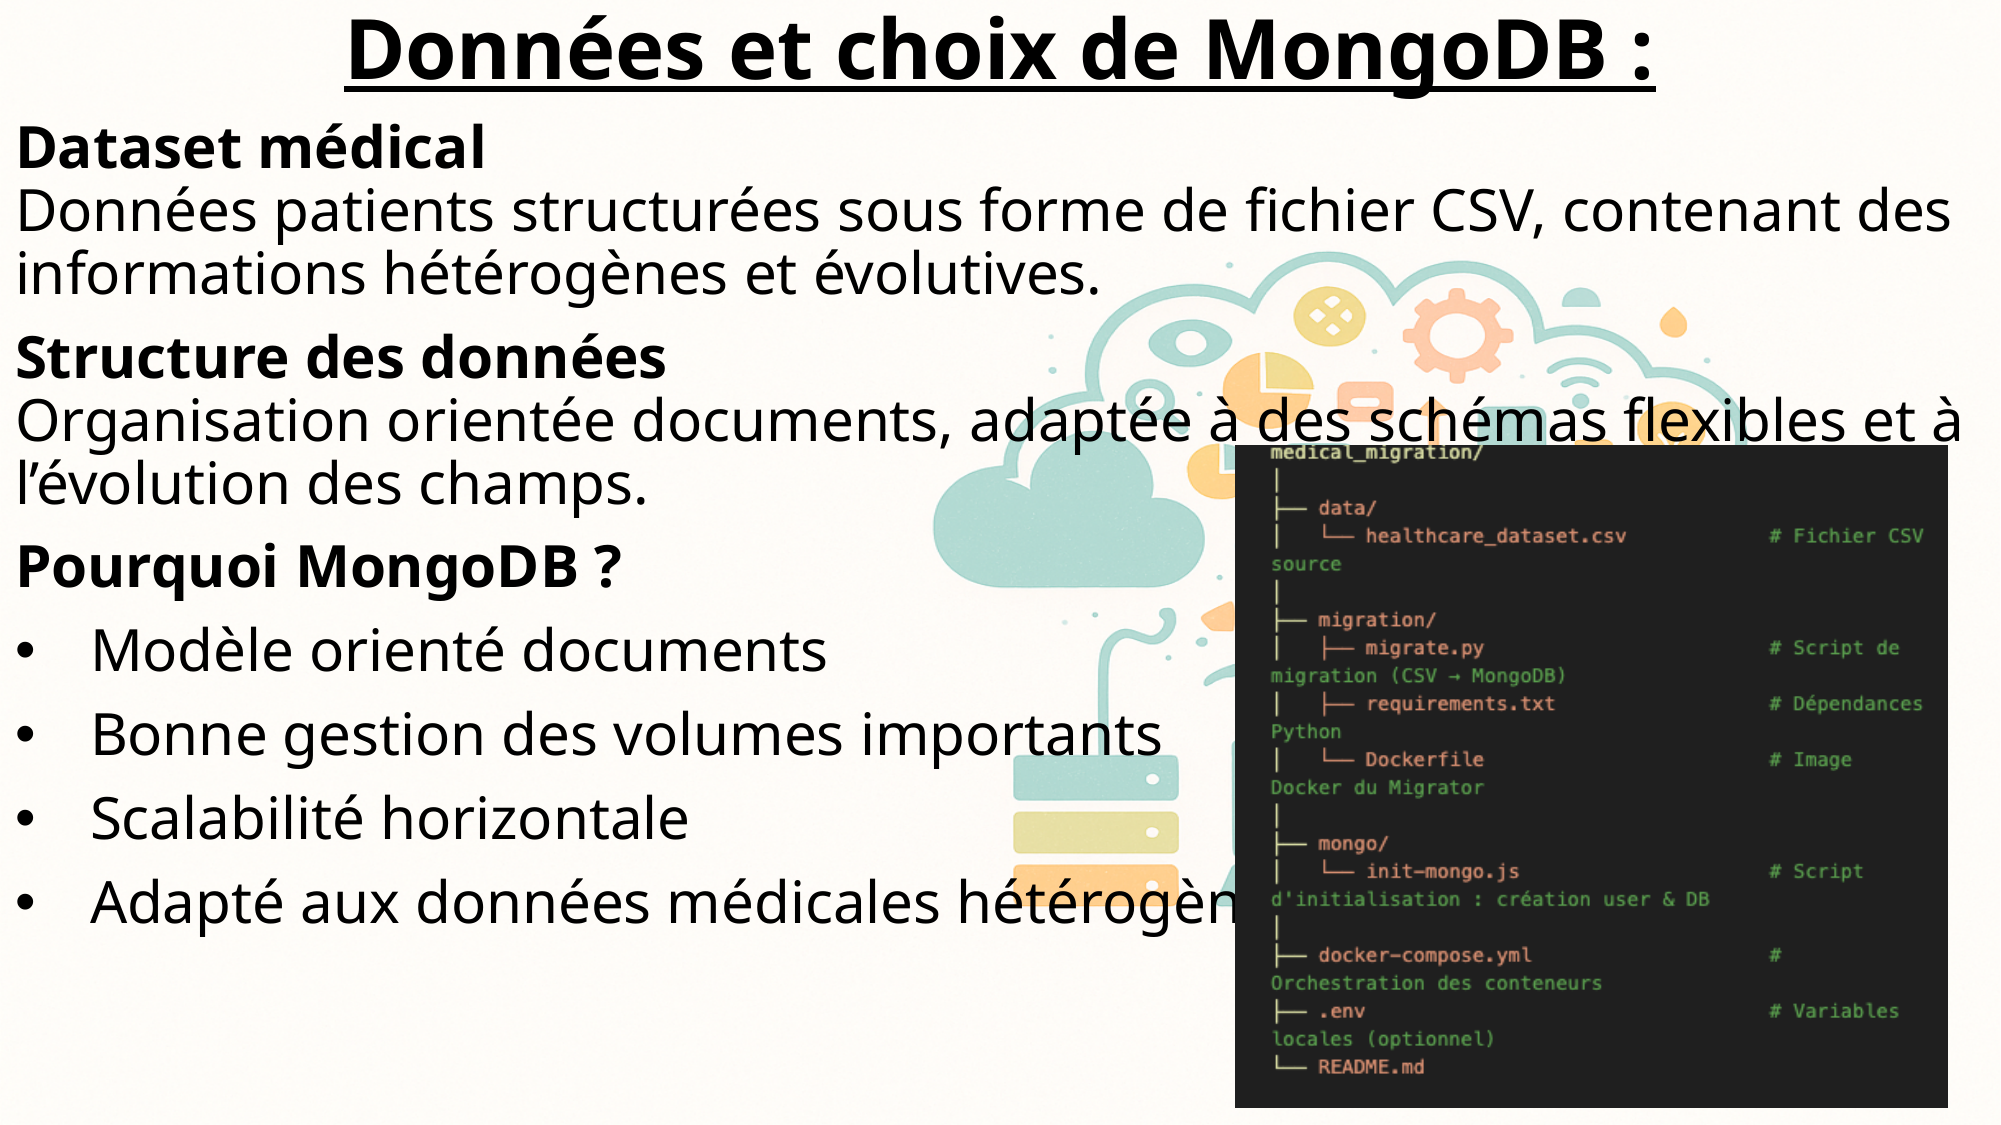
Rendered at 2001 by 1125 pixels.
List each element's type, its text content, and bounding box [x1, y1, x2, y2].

picture [1235, 444, 1948, 1108]
subtitle Données et choix de MongoDB : Dataset médical Données patients structurées sous forme de fichier CSV, contenant des informations hétérogènes et évolutives. Structure des données Organisation orientée documents, adaptée à des schémas flexibles et à l’évolution des champs. Pourquoi MongoDB ? Modèle orienté documents Bonne gestion des volumes importants Scalabilité horizontale Adapté aux données médicales hétérogènes [0, 0, 2000, 1125]
